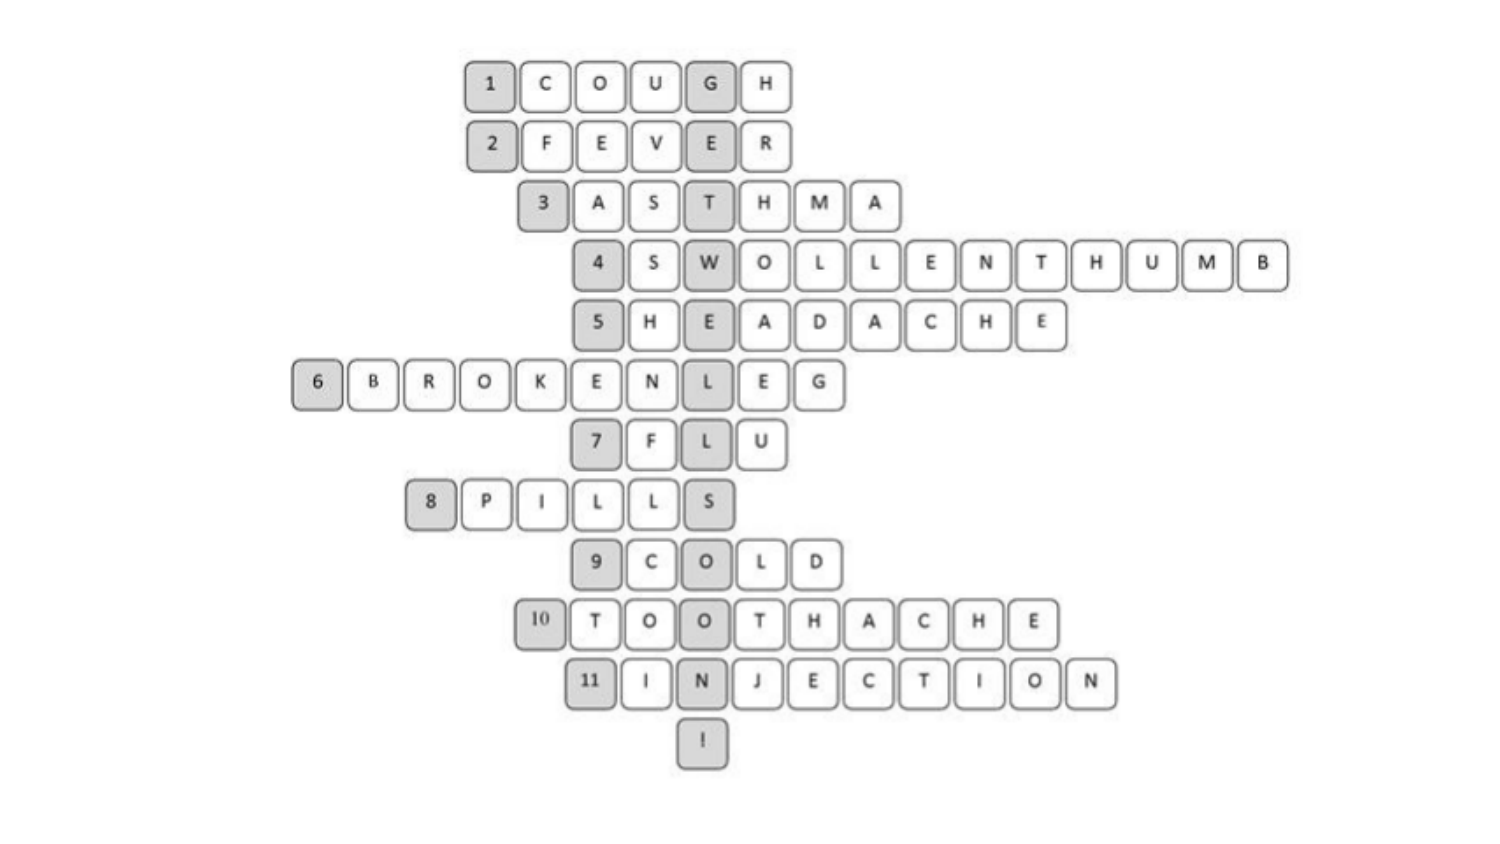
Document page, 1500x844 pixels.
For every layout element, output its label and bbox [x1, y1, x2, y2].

picture [282, 35, 1312, 809]
